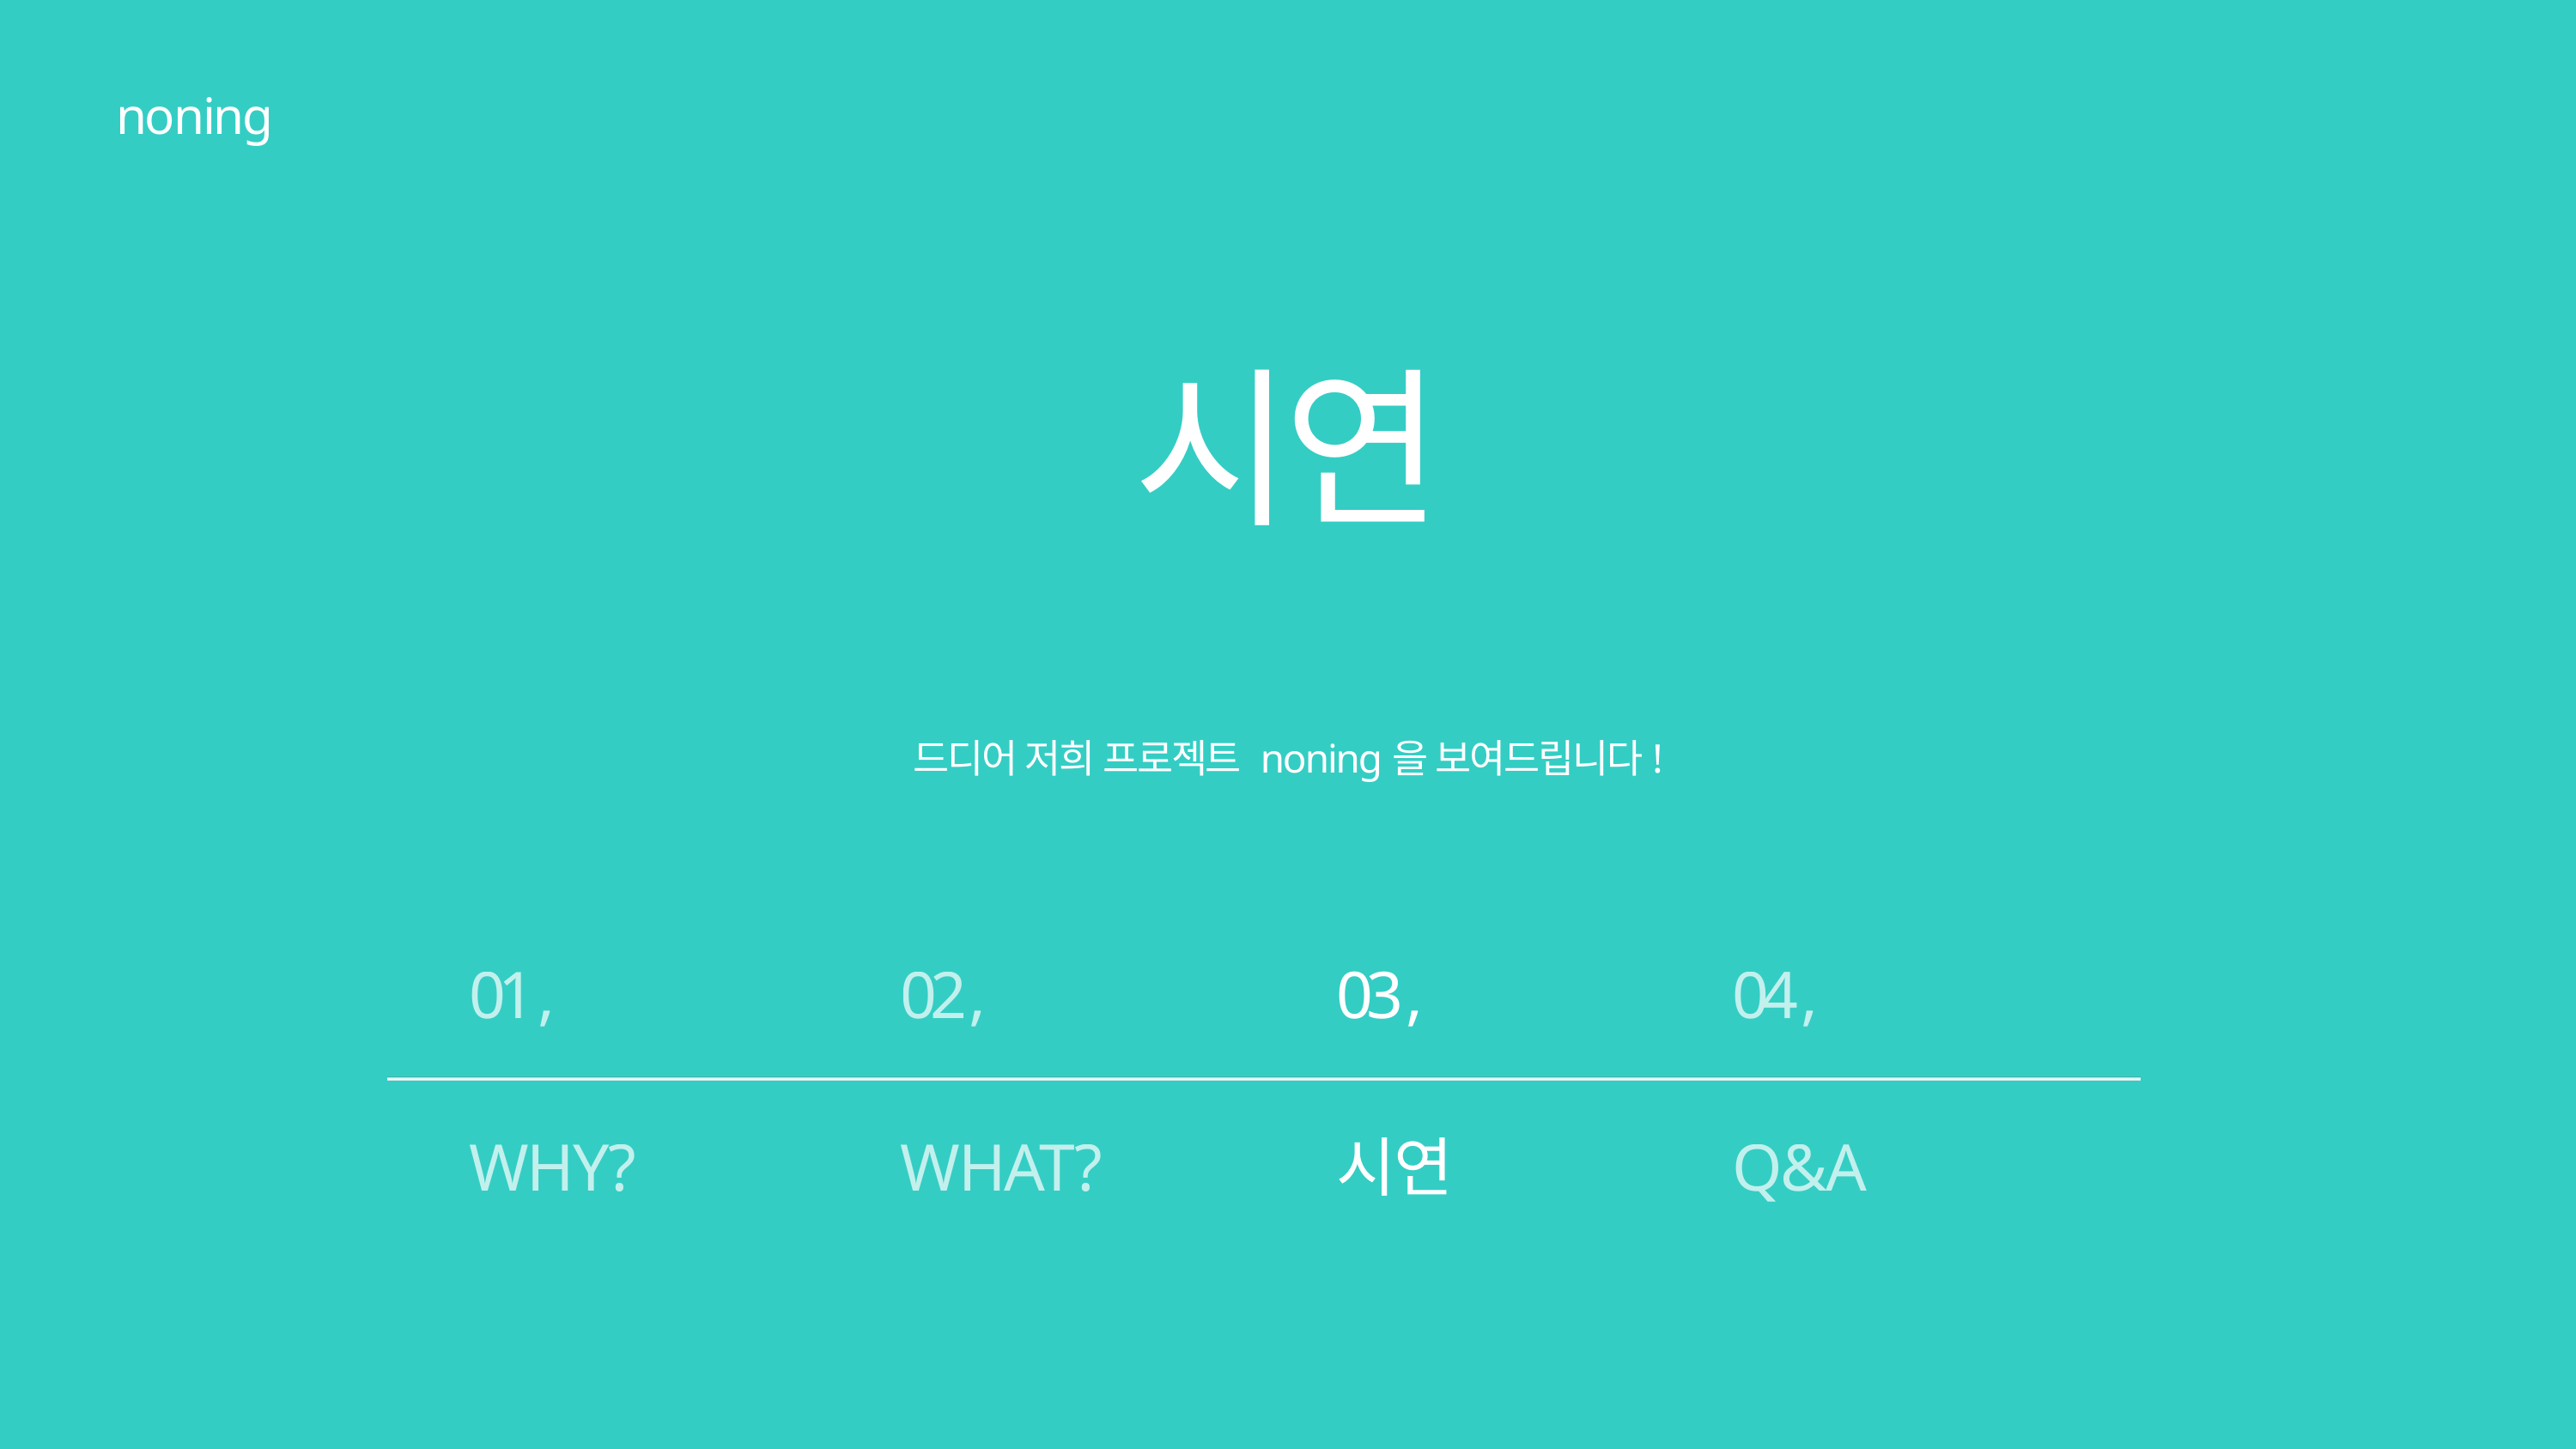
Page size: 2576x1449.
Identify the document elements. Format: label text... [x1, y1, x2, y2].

text_box 02 , [887, 948, 1180, 1039]
text_box WHAT? [887, 1120, 1323, 1210]
text_box WHY? [456, 1120, 887, 1210]
text_box 시연 [1323, 1120, 1719, 1210]
text_box 드디어 저희 프로젝트 noning을 보여드립니다! [0, 726, 2576, 787]
text_box noning [103, 77, 323, 151]
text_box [387, 1073, 2141, 1087]
text_box 03 , [1323, 948, 1616, 1039]
text_box 01 , [456, 948, 601, 1039]
text_box 시연 [653, 334, 1922, 554]
text_box Q&A [1719, 1120, 2423, 1210]
text_box 04 , [1719, 948, 2012, 1039]
